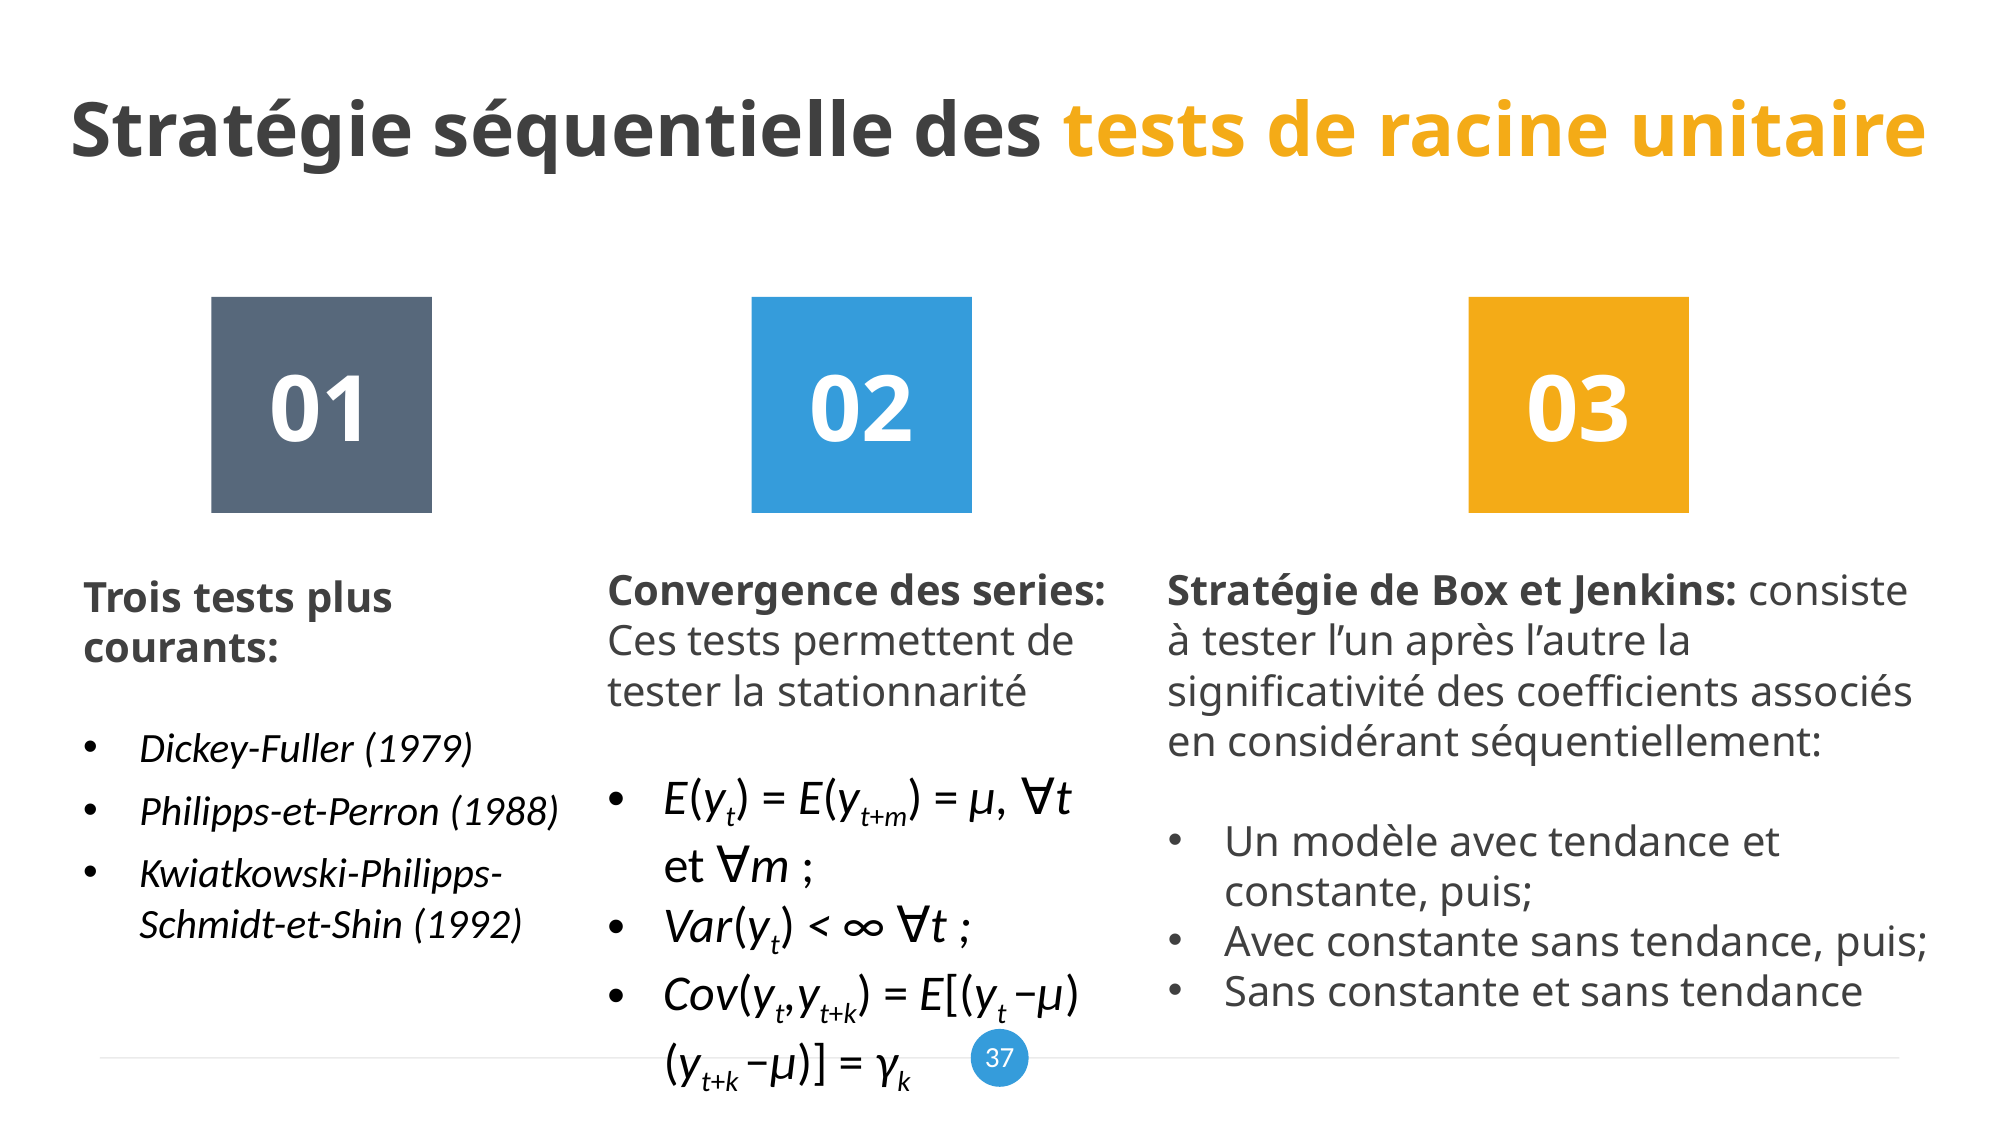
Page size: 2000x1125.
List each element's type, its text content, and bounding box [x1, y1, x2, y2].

text_box 01 [209, 295, 434, 515]
text_box 03 [1466, 295, 1691, 515]
text_box Convergence des series: Ces tests permettent de tester la stationnarité E(yt) = E(yt+m) = µ, ∀t et ∀m ; Var(yt) < ∞ ∀t ; Cov(yt,yt+k) = E[(yt −µ)(yt+k −µ)] = γk [592, 556, 1136, 1105]
text_box Trois tests plus courants: Dickey-Fuller (1979) Philipps-et-Perron (1988) Kwiatkowski-Philipps-Schmidt-et-Shin (1992) [68, 563, 576, 1017]
slide_number 37 [957, 1024, 1043, 1088]
title Stratégie séquentielle des tests de racine unitaire [49, 68, 1950, 185]
text_box 02 [750, 295, 974, 515]
text_box Stratégie de Box et Jenkins: consiste à tester l’un après l’autre la significativité des coefficients associés en considérant séquentiellement: Un modèle avec tendance et constante, puis; Avec constante sans tendance, puis; Sans constante et sans tendance [1153, 556, 1950, 1072]
